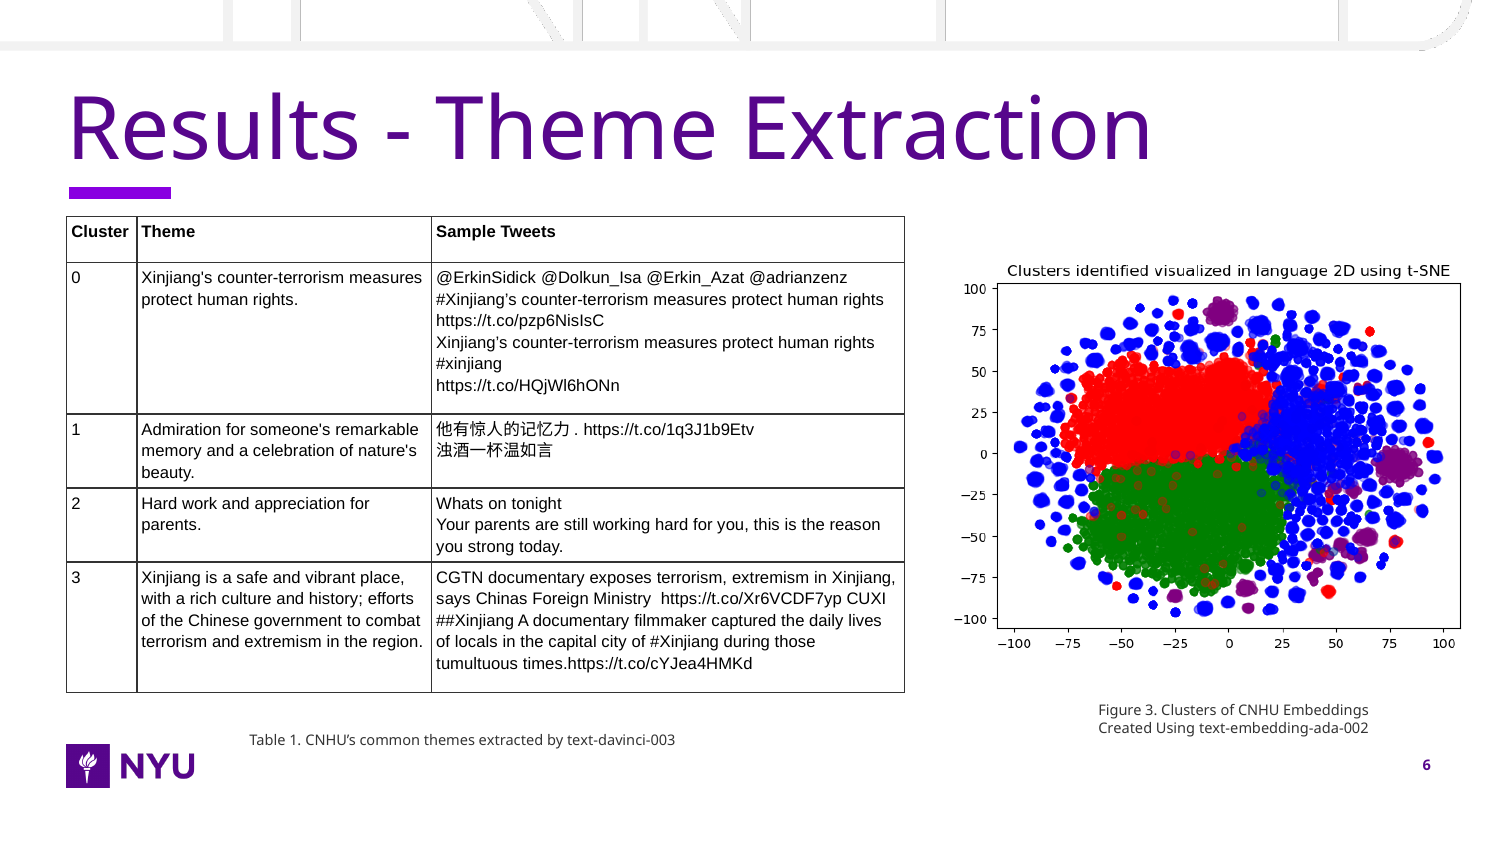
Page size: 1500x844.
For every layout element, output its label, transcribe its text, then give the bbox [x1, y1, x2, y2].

table_header Theme [138, 217, 431, 262]
table_cell @ErkinSidick @Dolkun_Isa @Erkin_Azat @adrianzenz #Xinjiang’s counter-terrorism measures protect human rights https://t.co/pzp6NisIsC Xinjiang’s counter-terrorism measures protect human rights #xinjiang https://t.co/HQjWl6hONn [432, 263, 904, 413]
picture [0, 0, 1496, 51]
picture [942, 254, 1468, 660]
table_cell CGTN documentary exposes terrorism, extremism in Xinjiang, says Chinas Foreign Ministry https://t.co/Xr6VCDF7yp CUXI ##Xinjiang A documentary filmmaker captured the daily lives of locals in the capital city of #Xinjiang during those tumultuous times.https://t.co/cYJea4HMKd [432, 563, 904, 692]
table_header Cluster [67, 217, 136, 262]
title Results - Theme Extraction [51, 72, 1434, 167]
table_cell 3 [67, 563, 136, 692]
table_cell Hard work and appreciation for parents. [138, 489, 431, 561]
table_cell Xinjiang's counter-terrorism measures protect human rights. [138, 263, 431, 413]
table_header Sample Tweets [432, 217, 904, 262]
table_cell Admiration for someone's remarkable memory and a celebration of nature's beauty. [138, 415, 431, 487]
table_cell Whats on tonight Your parents are still working hard for you, this is the reason you strong today. [432, 489, 904, 561]
table_cell 0 [67, 263, 136, 413]
table_cell Xinjiang is a safe and vibrant place, with a rich culture and history; efforts of the Chinese government to combat terrorism and extremism in the region. [138, 563, 431, 692]
table_cell 他有惊人的记忆力. https://t.co/1q3J1b9Etv 浊酒一杯温如言 [432, 415, 904, 487]
table_cell 2 [67, 489, 136, 561]
picture [66, 744, 195, 788]
text_box Table 1. CNHU’s common themes extracted by text-davinci-003 [234, 715, 864, 746]
text_box Figure 3. Clusters of CNHU Embeddings Created Using text-embedding-ada-002 [1055, 686, 1412, 716]
table_cell 1 [67, 415, 136, 487]
